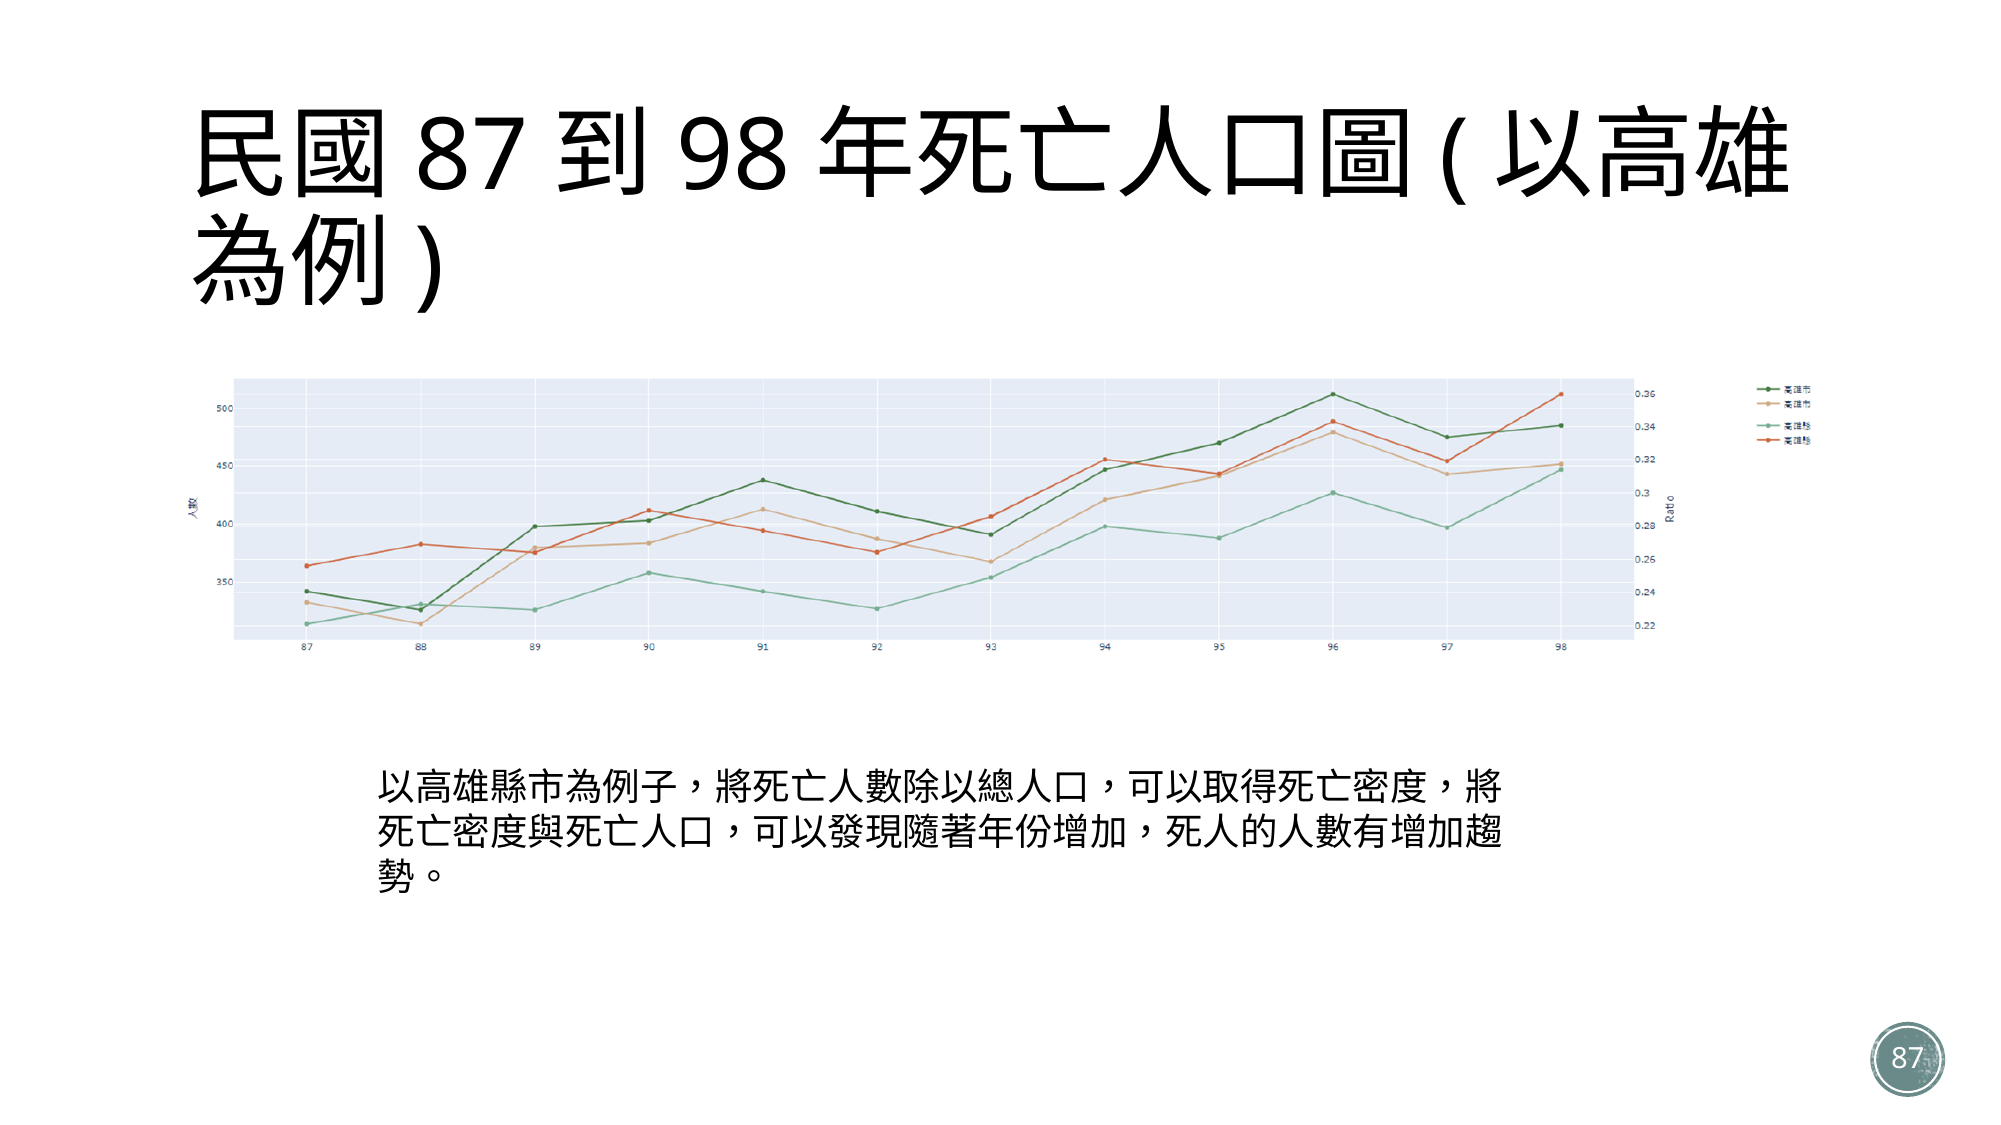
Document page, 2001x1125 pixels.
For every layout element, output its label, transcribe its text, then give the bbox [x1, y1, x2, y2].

title 民國87到98年死亡人口圖(以高雄為例) [175, 79, 1826, 344]
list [175, 344, 1823, 695]
slide_number 87 [1855, 1028, 1961, 1089]
text_box 以高雄縣市為例子，將死亡人數除以總人口，可以取得死亡密度，將死亡密度與死亡人口，可以發現隨著年份增加，死人的人數有增加趨勢。 [363, 755, 1524, 950]
